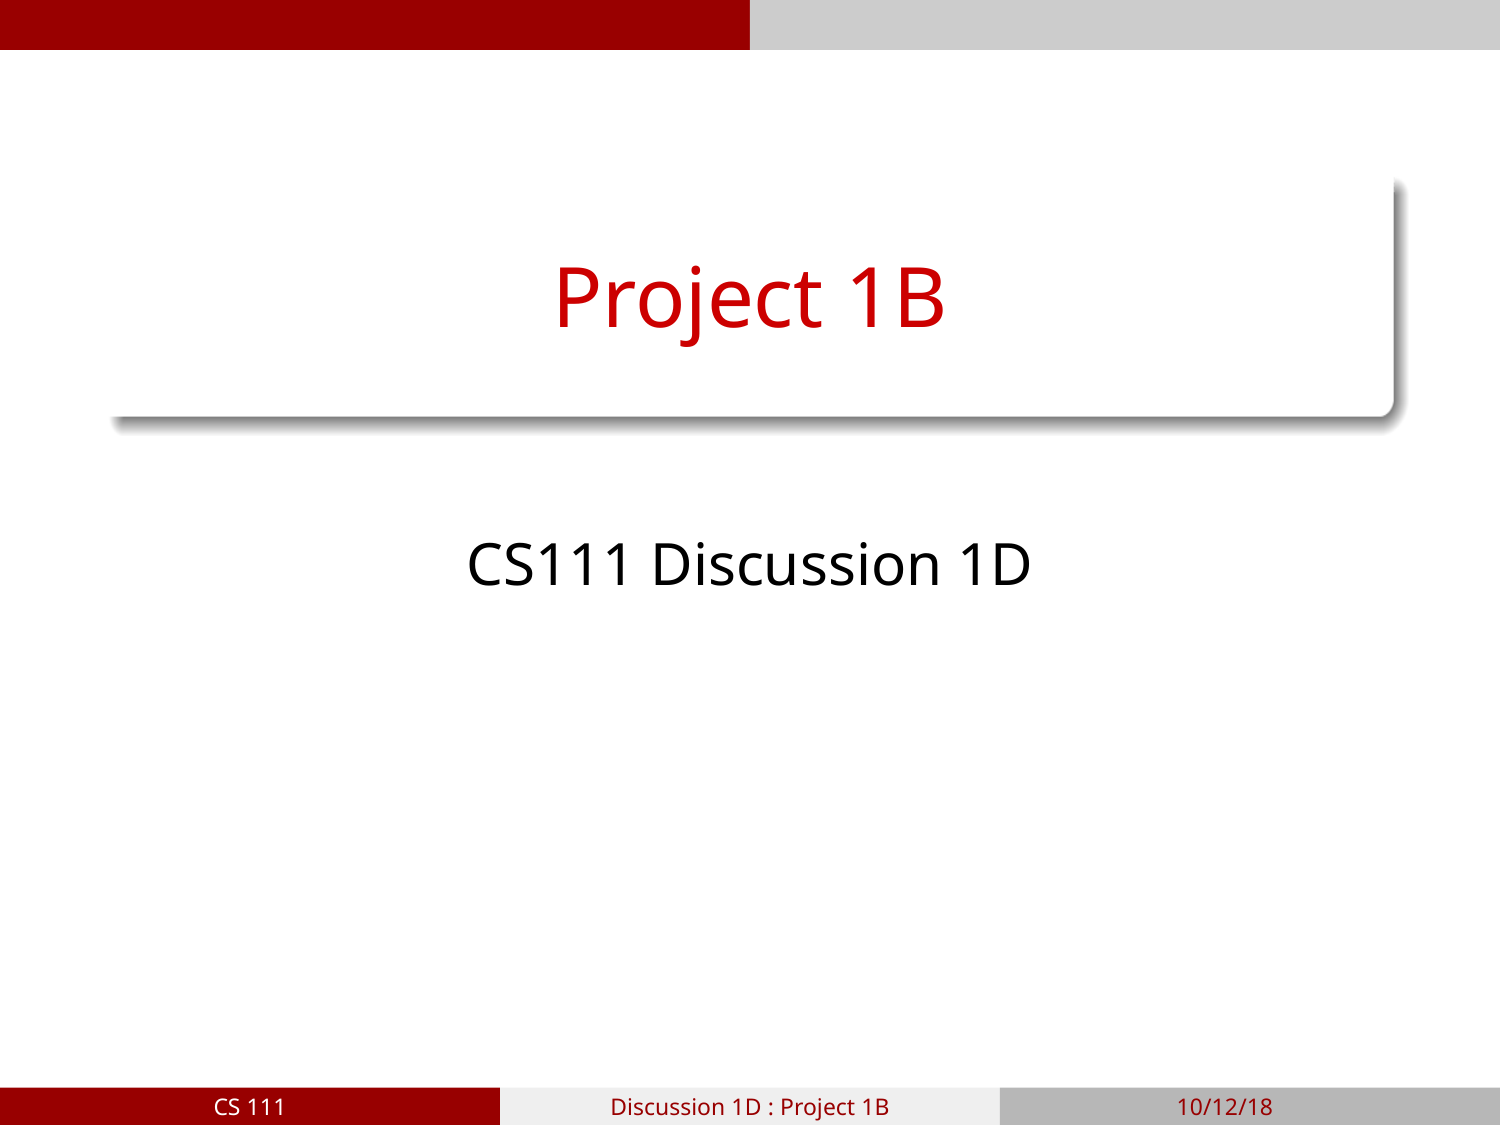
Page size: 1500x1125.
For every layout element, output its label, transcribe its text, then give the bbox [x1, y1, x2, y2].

picture [99, 87, 1413, 436]
subtitle CS111 Discussion 1D [312, 474, 1188, 650]
title Project 1B [112, 174, 1388, 413]
